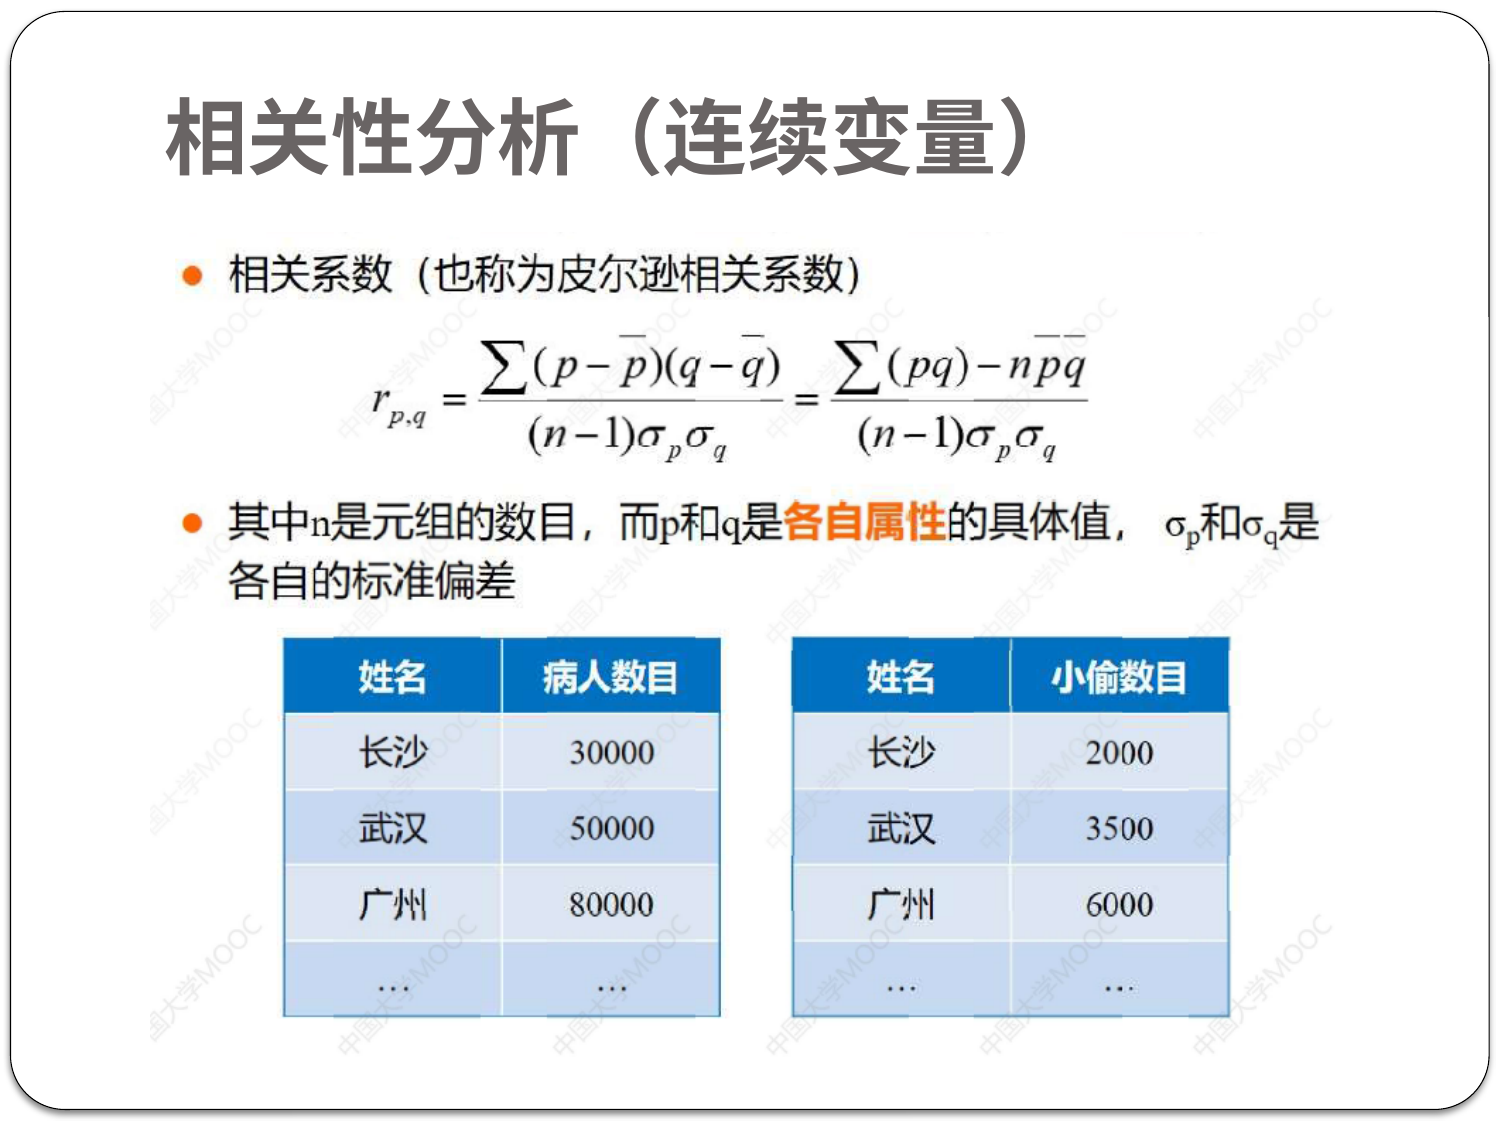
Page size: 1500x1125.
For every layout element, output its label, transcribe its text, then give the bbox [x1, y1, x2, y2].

picture [149, 232, 1351, 1062]
title 相关性分析（连续变量） [150, 45, 1425, 233]
